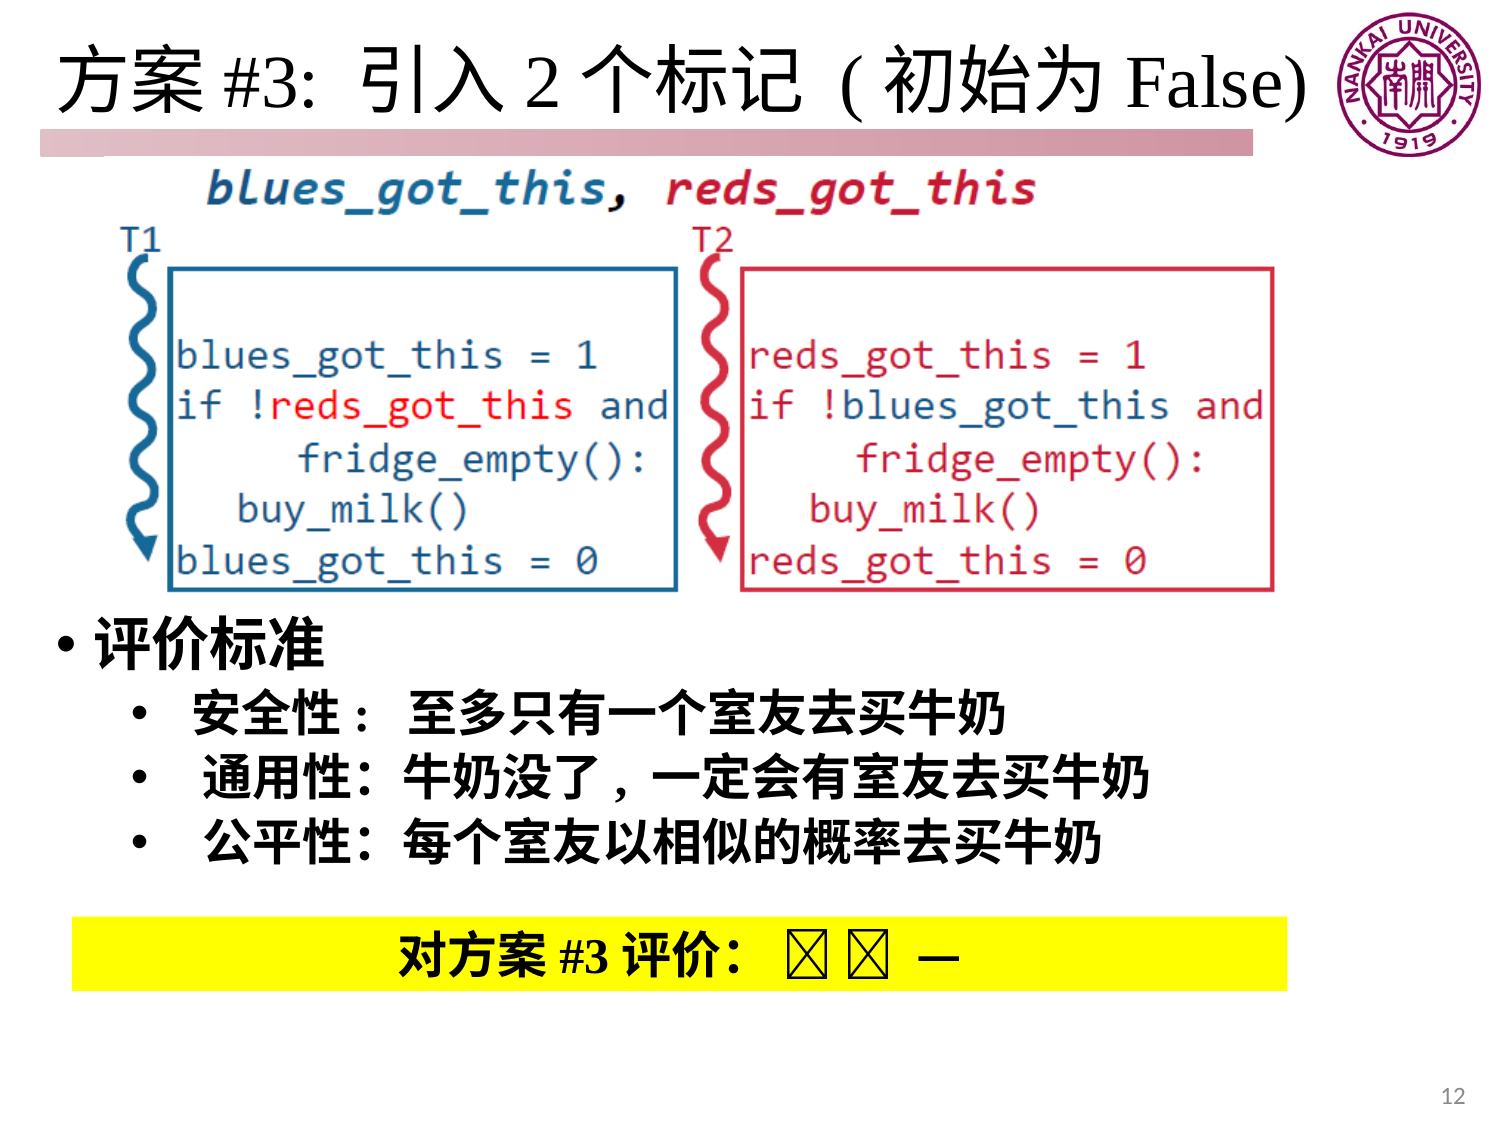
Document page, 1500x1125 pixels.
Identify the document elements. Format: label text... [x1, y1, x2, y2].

title 方案#3: 引入2个标记 (初始为False) [40, 33, 1335, 133]
text_box 对方案#3评价：   — [71, 916, 1288, 992]
picture [1337, 12, 1481, 157]
text_box 评价标准 安全性: 至多只有一个室友去买牛奶 通用性：牛奶没了, 一定会有室友去买牛奶 公平性：每个室友以相似的概率去买牛奶 [40, 516, 1481, 1042]
slide_number 12 [1143, 1065, 1481, 1125]
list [104, 156, 1288, 607]
